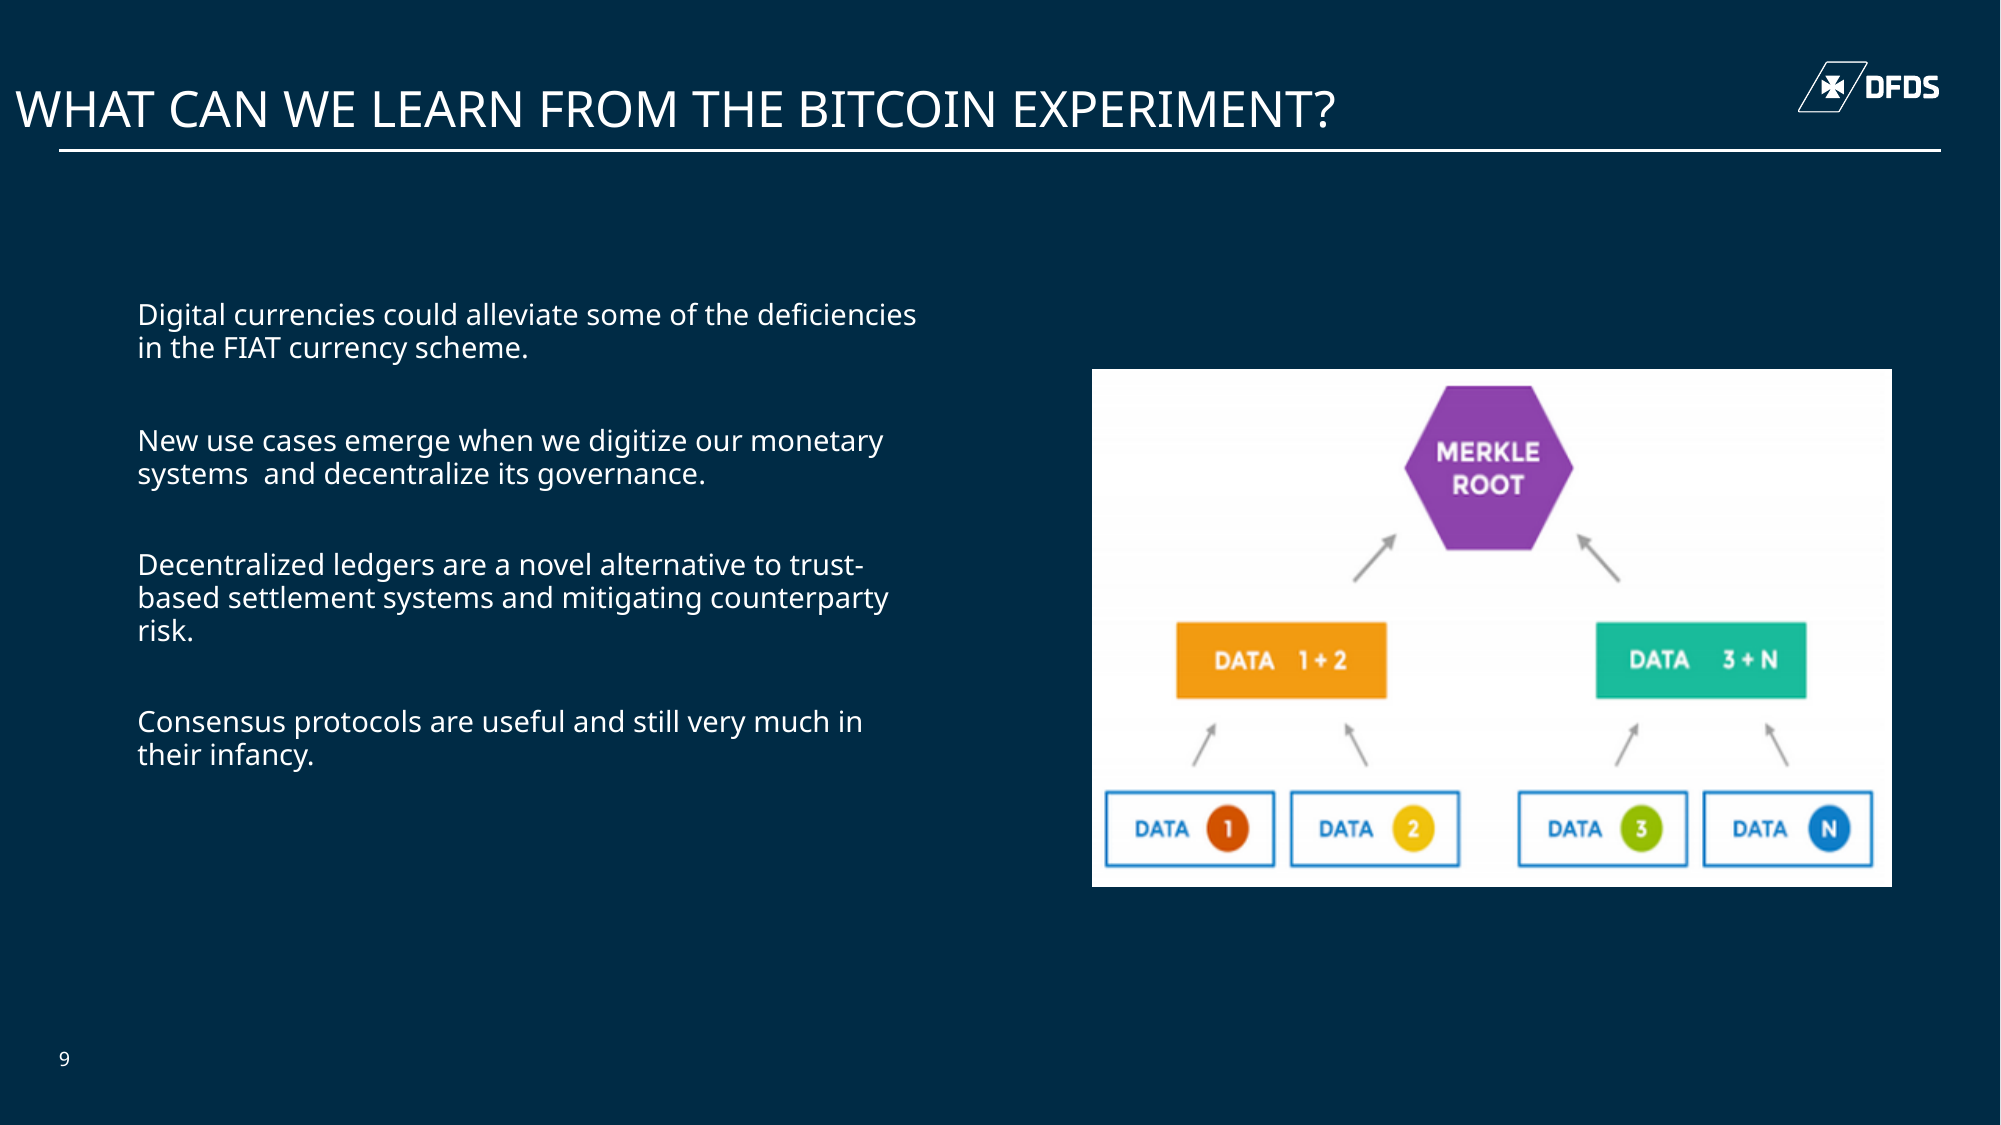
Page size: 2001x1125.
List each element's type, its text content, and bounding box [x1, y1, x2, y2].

title What can we learn from the bitcoin experiment? [0, 55, 1529, 168]
picture [1092, 369, 1892, 887]
list Digital currencies could alleviate some of the deficiencies in the FIAT currency scheme. New use cases emerge when we digitize our monetary systems and decentralize its governance. Decentralized ledgers are a novel alternative to trust-based settlement systems and mitigating counterparty risk. Consensus protocols are useful and still very much in their infancy. [137, 299, 932, 1014]
